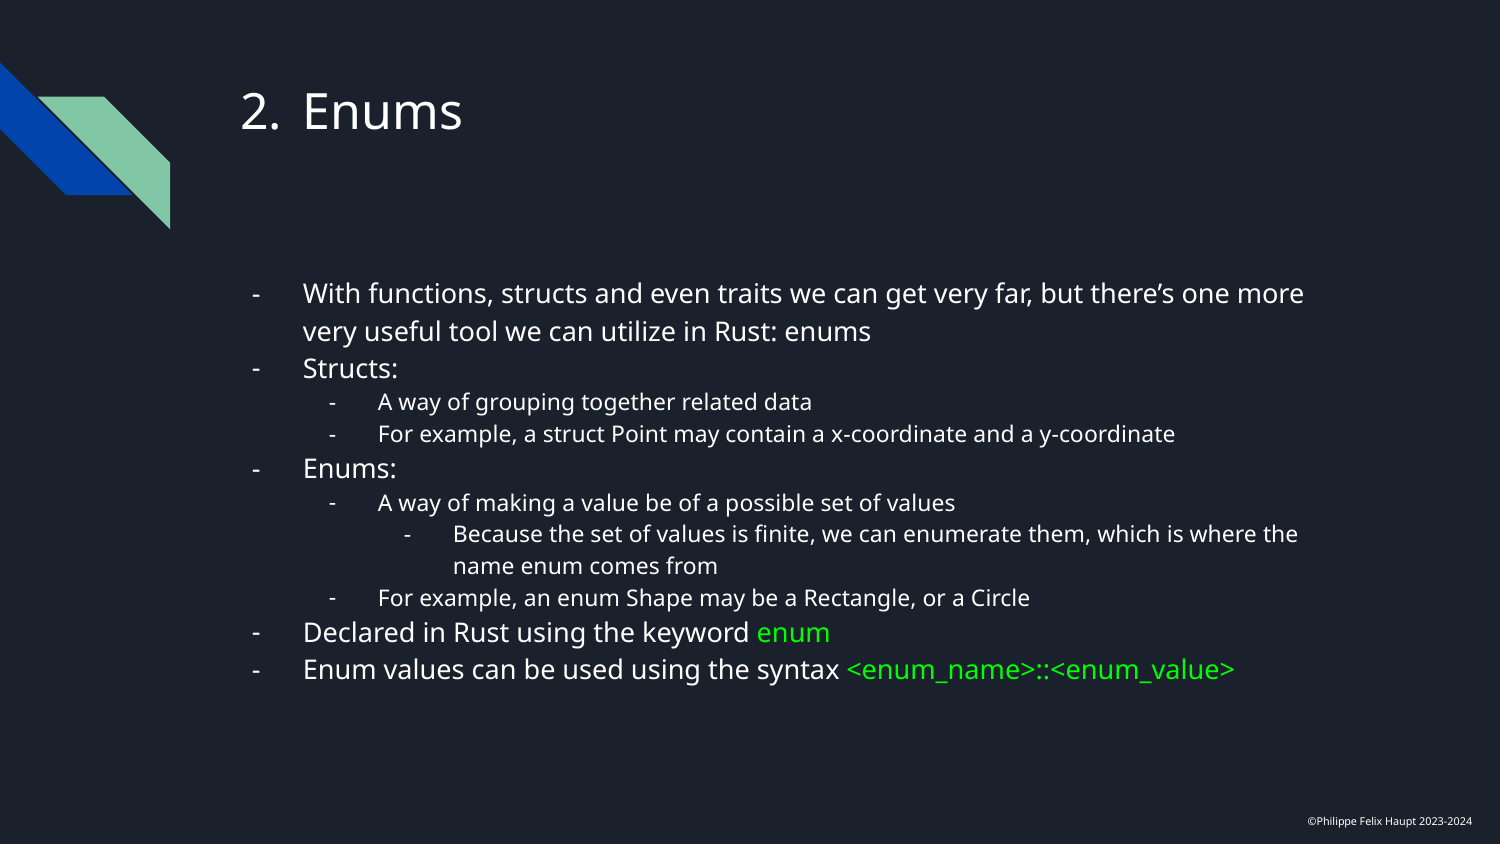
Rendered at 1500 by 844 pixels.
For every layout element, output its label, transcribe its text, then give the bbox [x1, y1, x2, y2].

text_box ©Philippe Felix Haupt 2023-2024 [1292, 801, 1500, 844]
title Enums [212, 64, 1368, 215]
list With functions, structs and even traits we can get very far, but there’s one more very useful tool we can utilize in Rust: enums Structs: A way of grouping together related data For example, a struct Point may contain a x-coordinate and a y-coordinate Enums: A way of making a value be of a possible set of values Because the set of values is finite, we can enumerate them, which is where the name enum comes from For example, an enum Shape may be a Rectangle, or a Circle Declared in Rust using the keyword enum Enum values can be used using the syntax <enum_name>::<enum_value> [212, 257, 1368, 735]
